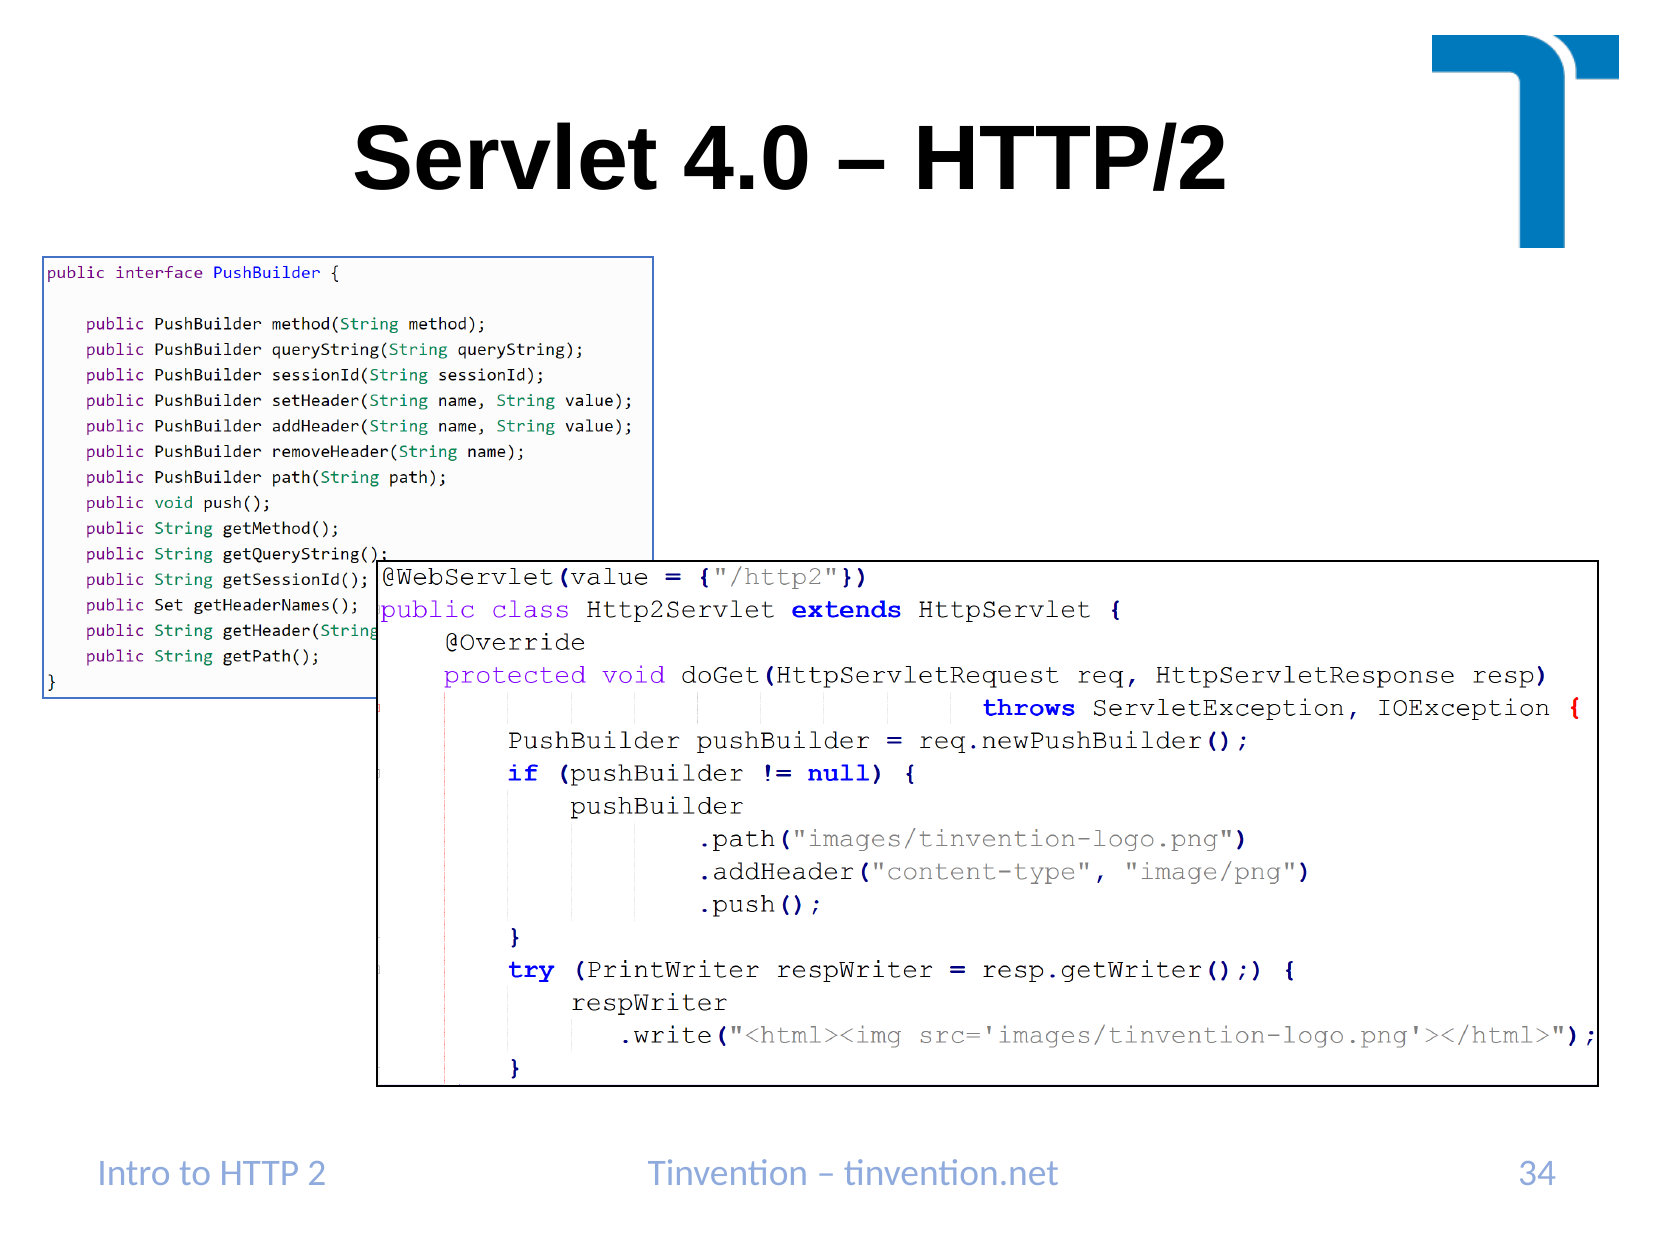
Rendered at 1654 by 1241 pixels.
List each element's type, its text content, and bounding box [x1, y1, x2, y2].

title Servlet 4.0 – HTTP/2 [82, 49, 1500, 257]
picture [1432, 35, 1619, 248]
picture [44, 257, 1598, 1086]
